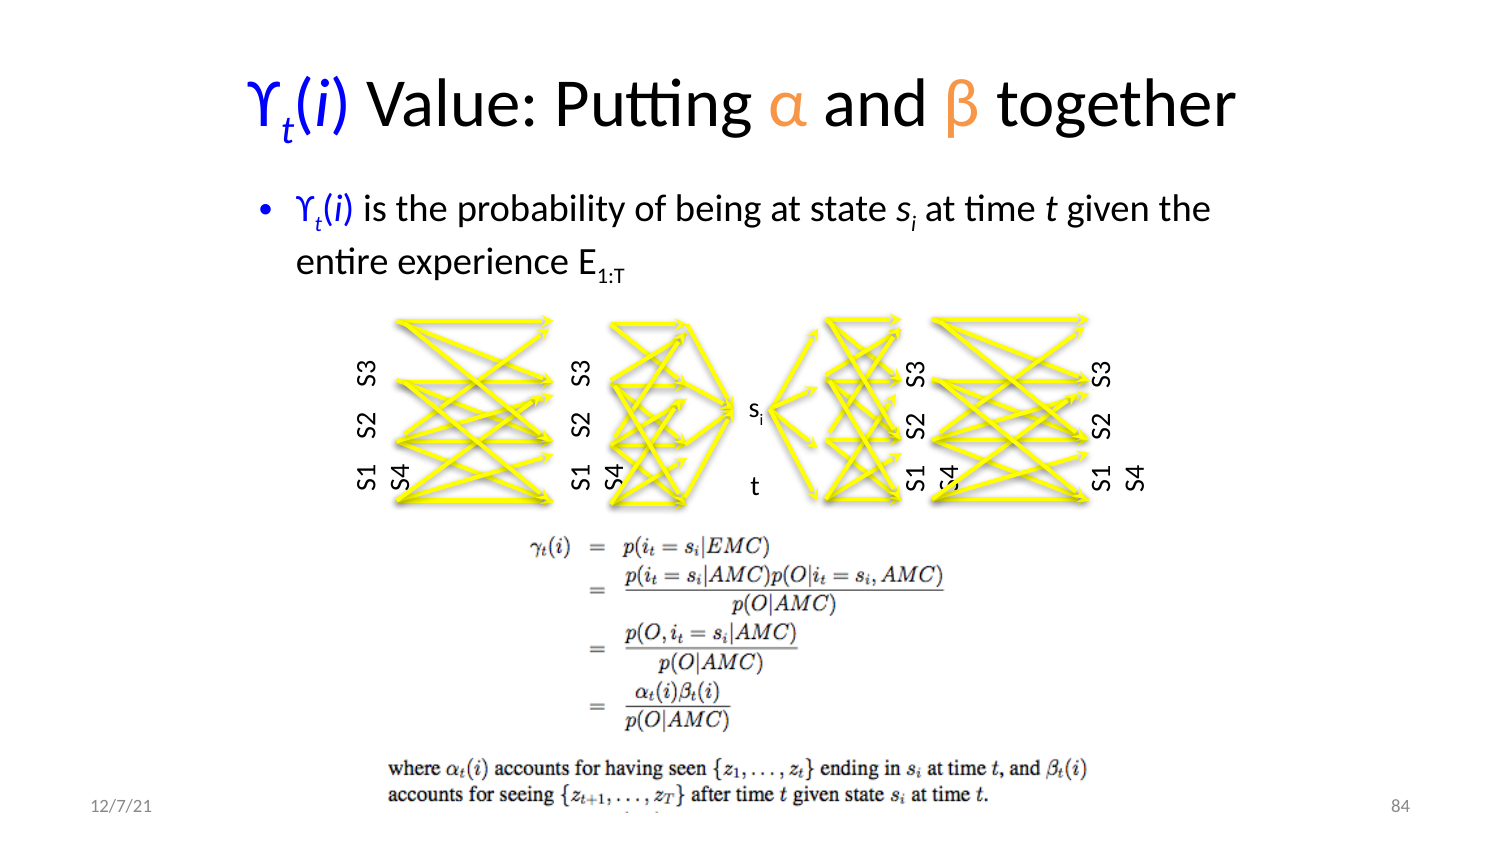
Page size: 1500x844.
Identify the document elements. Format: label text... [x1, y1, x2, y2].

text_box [803, 299, 1140, 508]
title ϒt(i) Value: Putting α and β together [75, 33, 1425, 175]
list ϒt(i) is the probability of being at state si at time t given the entire experience E1:T [243, 175, 1257, 297]
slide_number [75, 782, 425, 827]
picture [373, 526, 1105, 813]
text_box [339, 298, 801, 509]
slide_number ‹#› [1074, 782, 1425, 827]
